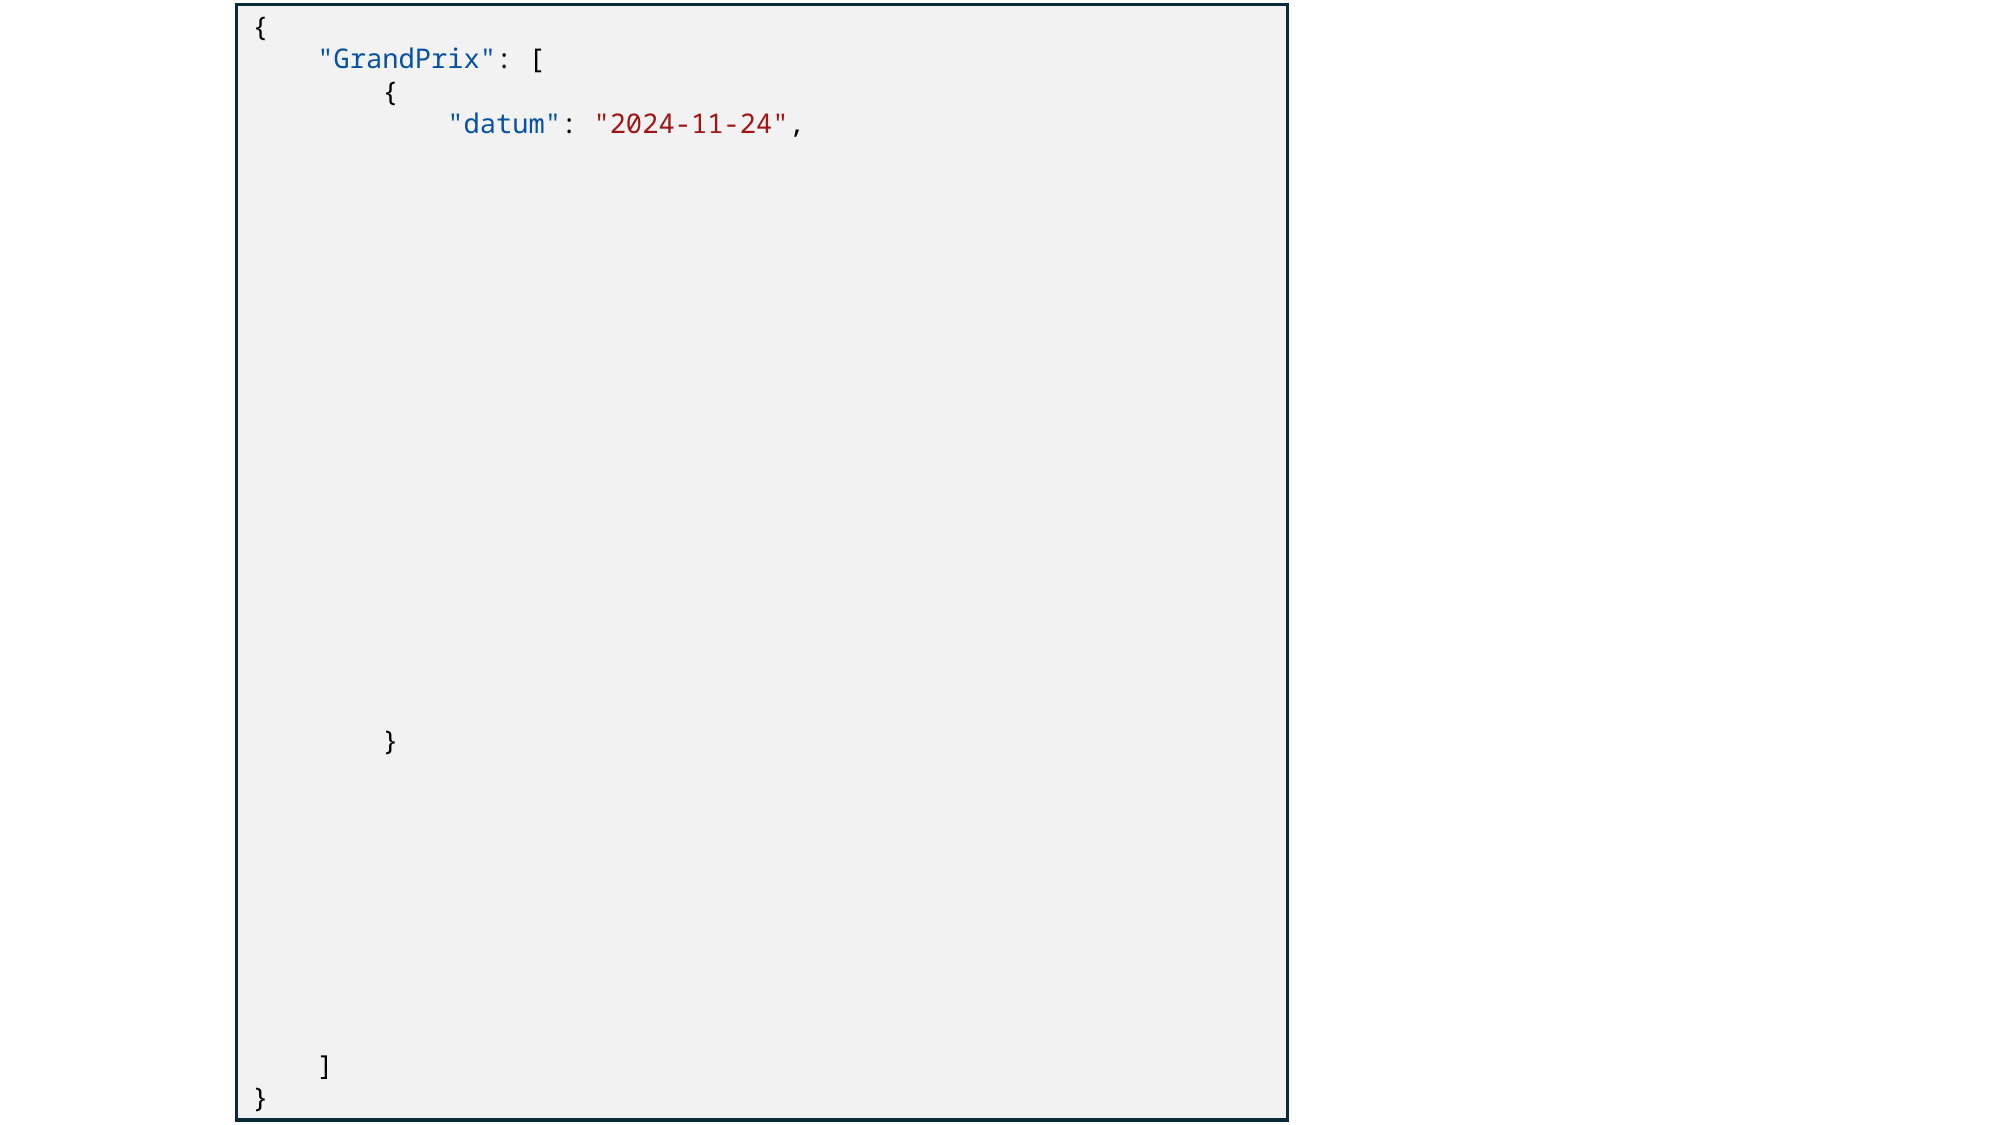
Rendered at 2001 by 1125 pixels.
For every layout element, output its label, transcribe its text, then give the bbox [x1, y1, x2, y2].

text_box { "GrandPrix": [ { "datum": "2024-11-24", "locatie": "Las Vegas", "winnaars": [ { "positie": 1, "naam": "George Russell", "team": "Mercedes", "nationaliteit": "UK" }, { "positie": 2, "naam": "Lewis Hamilton", "team": "Mercedes", }, { "positie": 3, "naam": "Carlos Sainz", } ] }, { "datum": "2024-10-31", "locatie": "Sao Paolo", "winnaars": [ { "positie": 1, "naam": "Max Verstappen", } ] } ] } } [237, 1, 1408, 1125]
